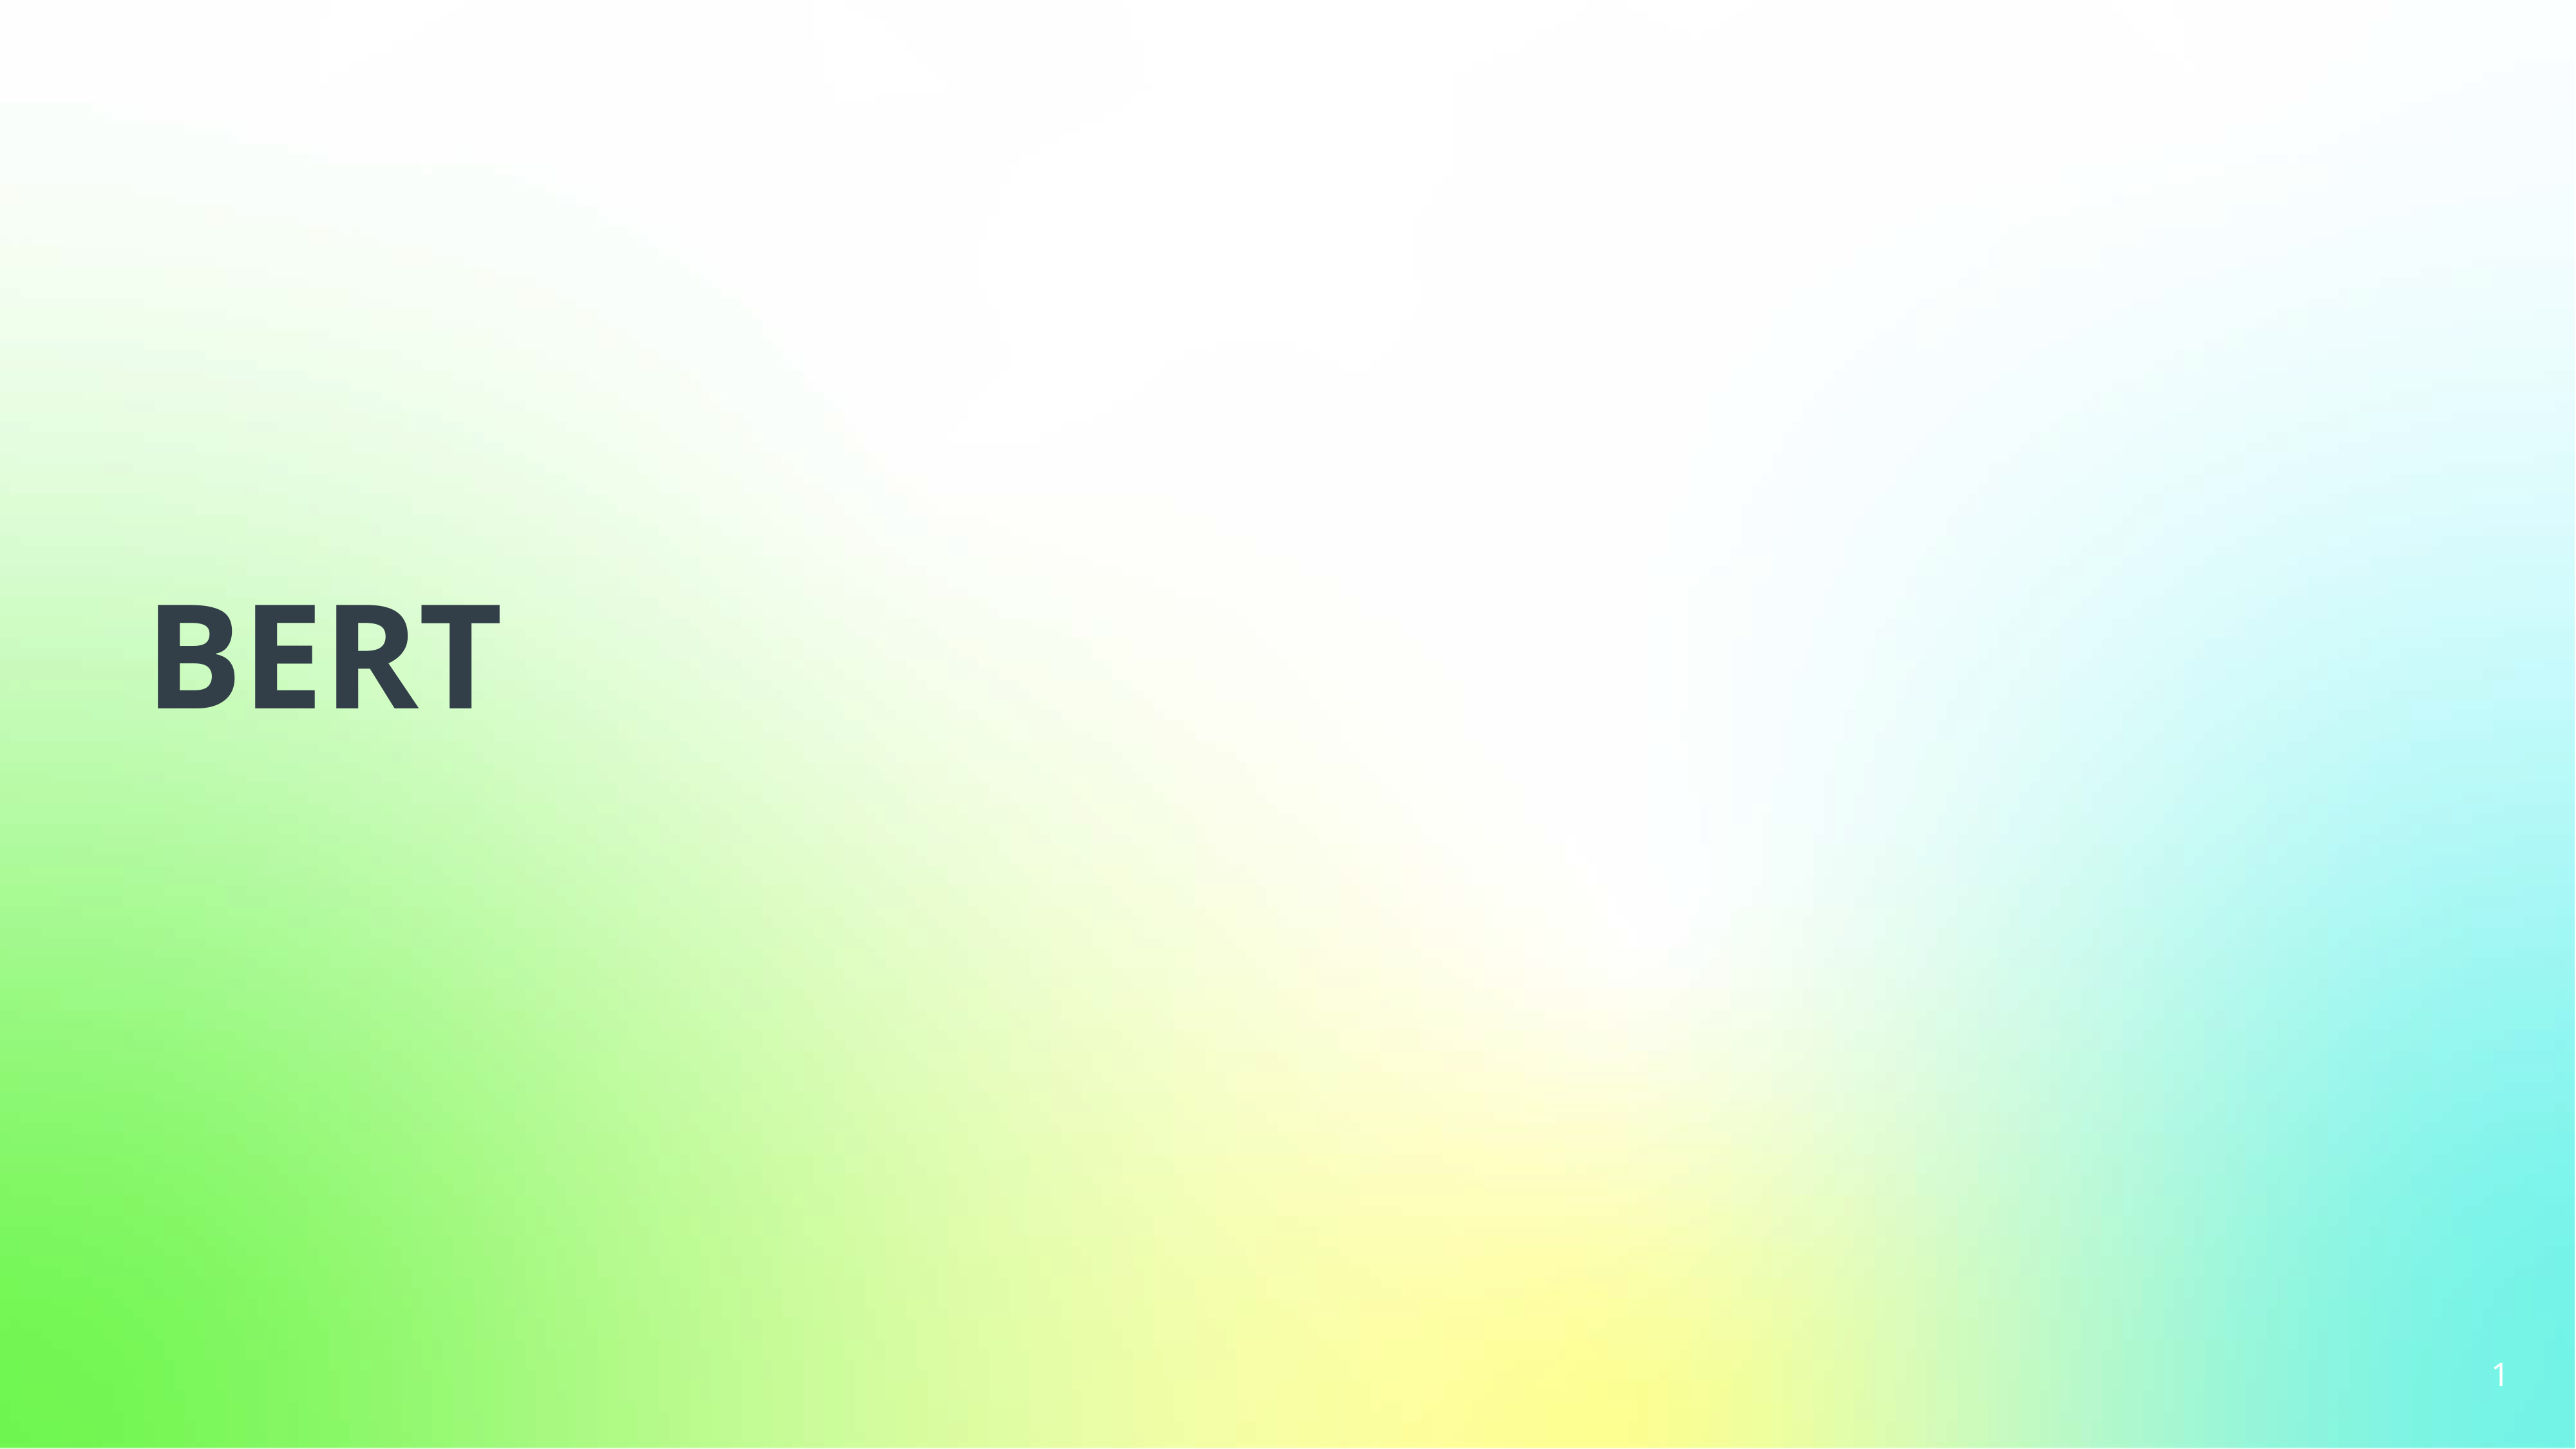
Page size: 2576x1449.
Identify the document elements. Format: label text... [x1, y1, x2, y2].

text_box 1 [2490, 1354, 2509, 1393]
text_box BERT [145, 563, 1900, 738]
picture [0, 0, 2575, 1449]
